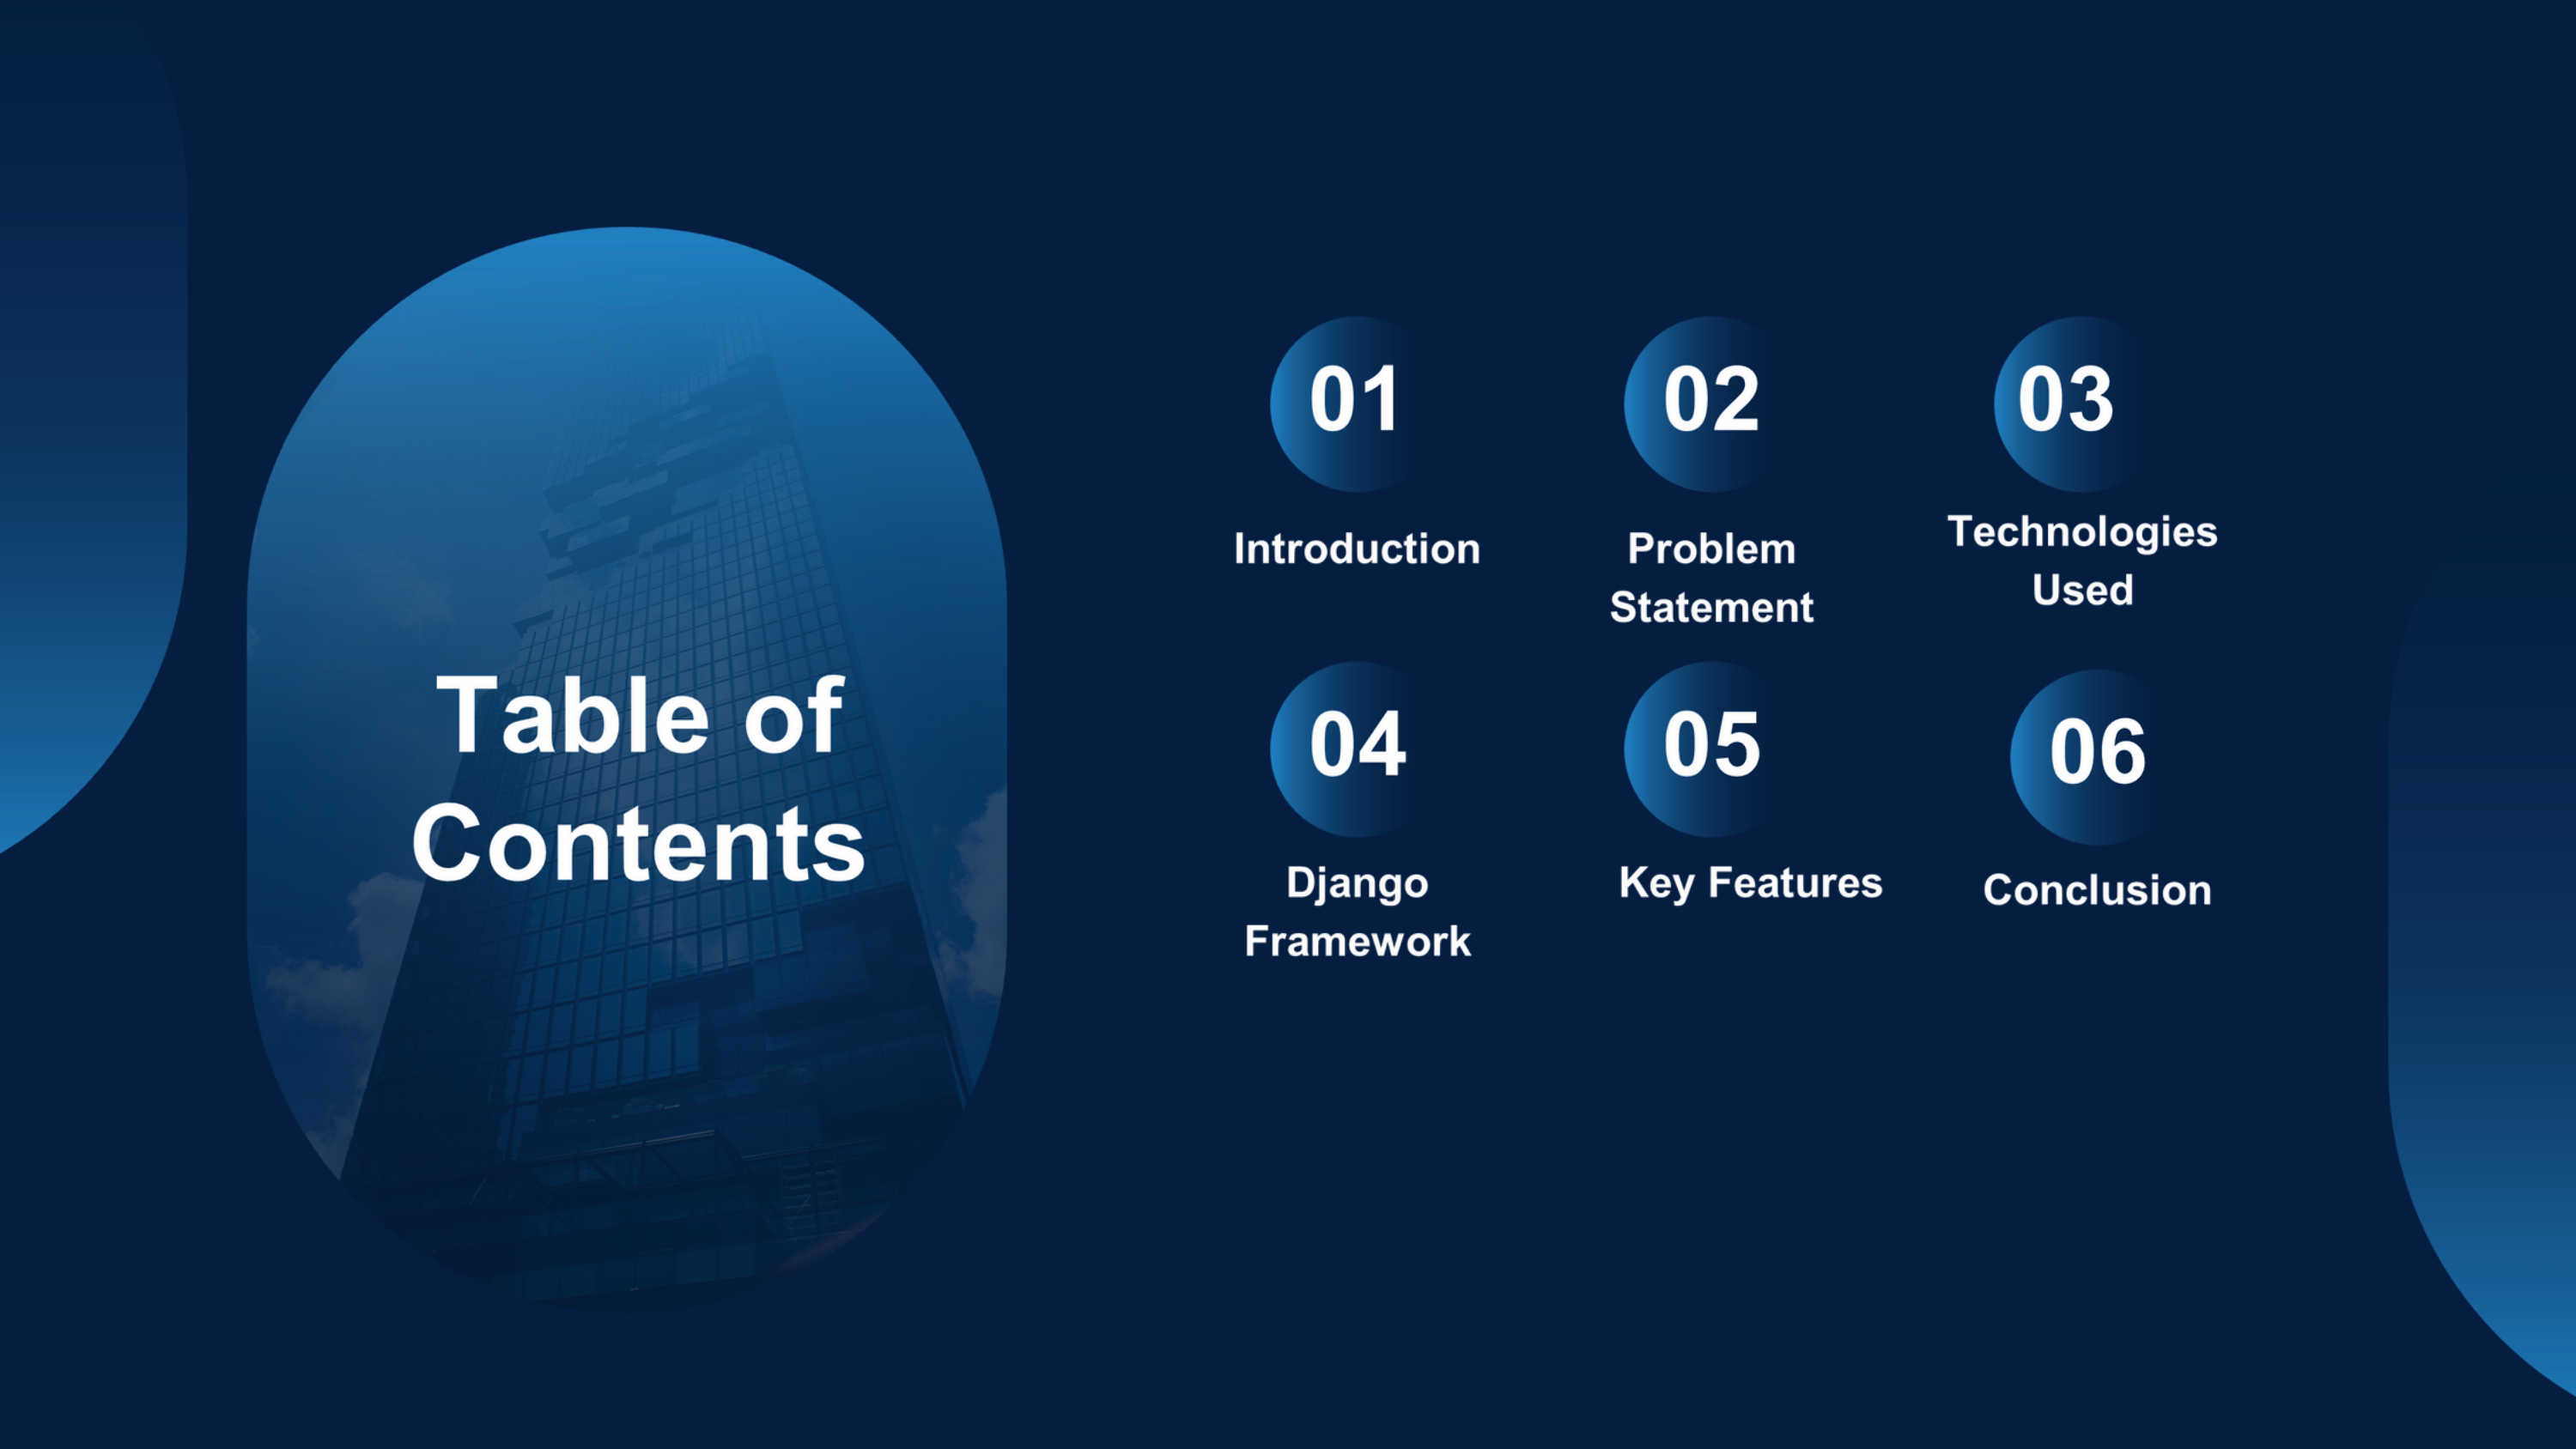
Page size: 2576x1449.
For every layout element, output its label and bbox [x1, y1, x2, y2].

text_box [0, 0, 2576, 1449]
